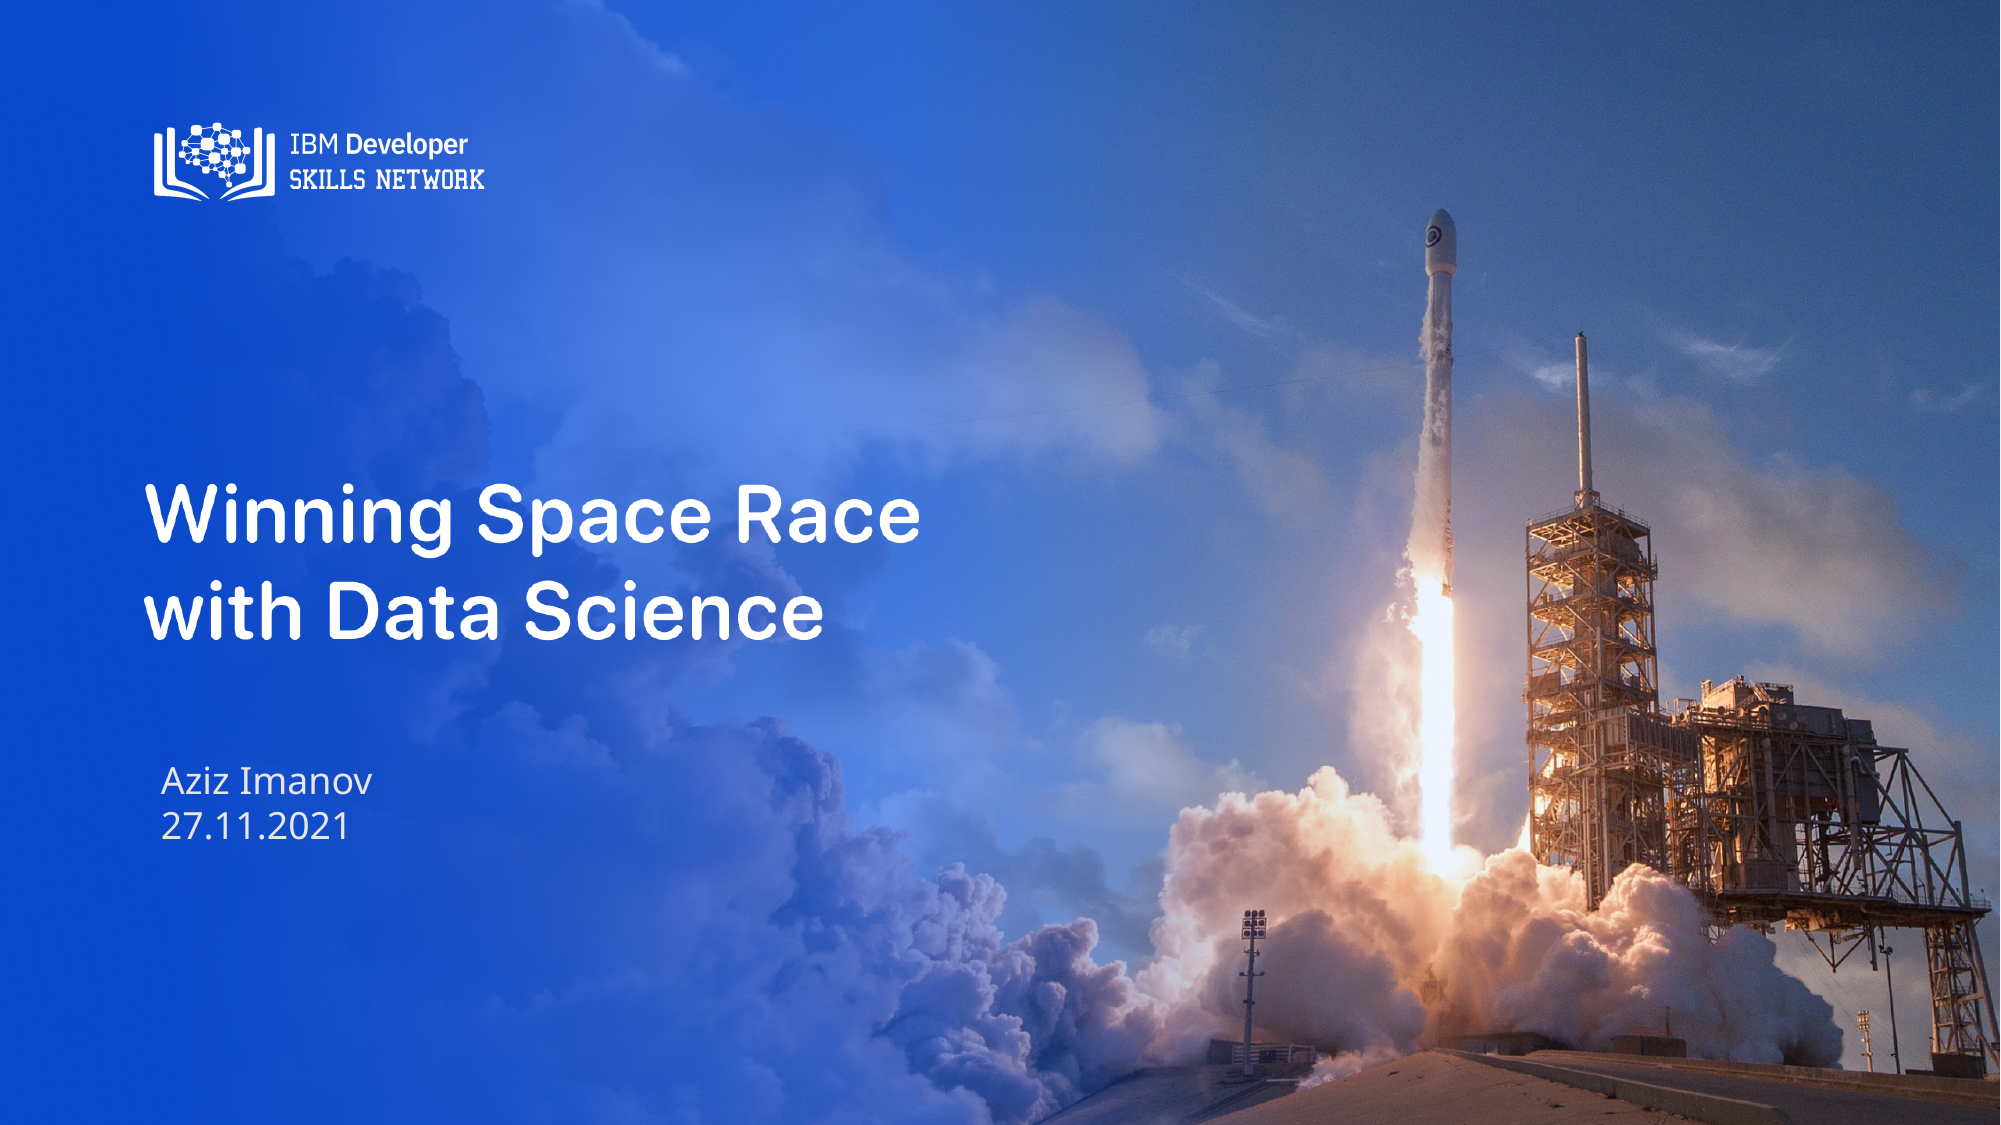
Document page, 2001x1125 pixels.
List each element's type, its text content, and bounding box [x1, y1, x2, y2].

picture [0, 0, 2001, 1125]
text_box Aziz Imanov 27.11.2021 [145, 749, 559, 855]
